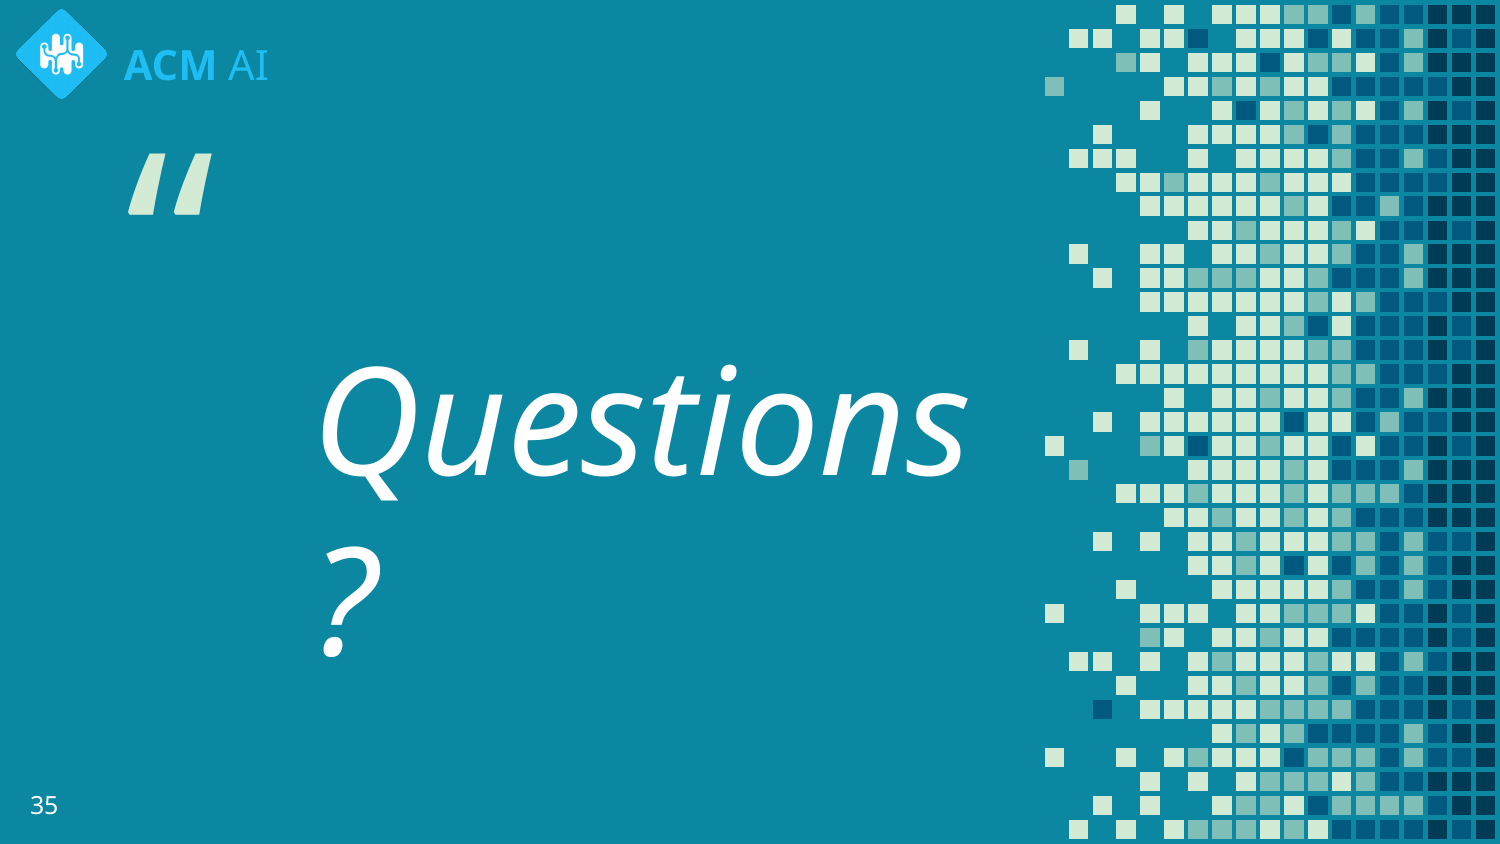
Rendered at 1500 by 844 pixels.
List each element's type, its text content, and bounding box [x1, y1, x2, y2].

text_box ACM AI [111, 23, 291, 84]
slide_number ‹#› [15, 774, 105, 839]
picture [16, 8, 107, 100]
list Questions? [297, 310, 1000, 533]
